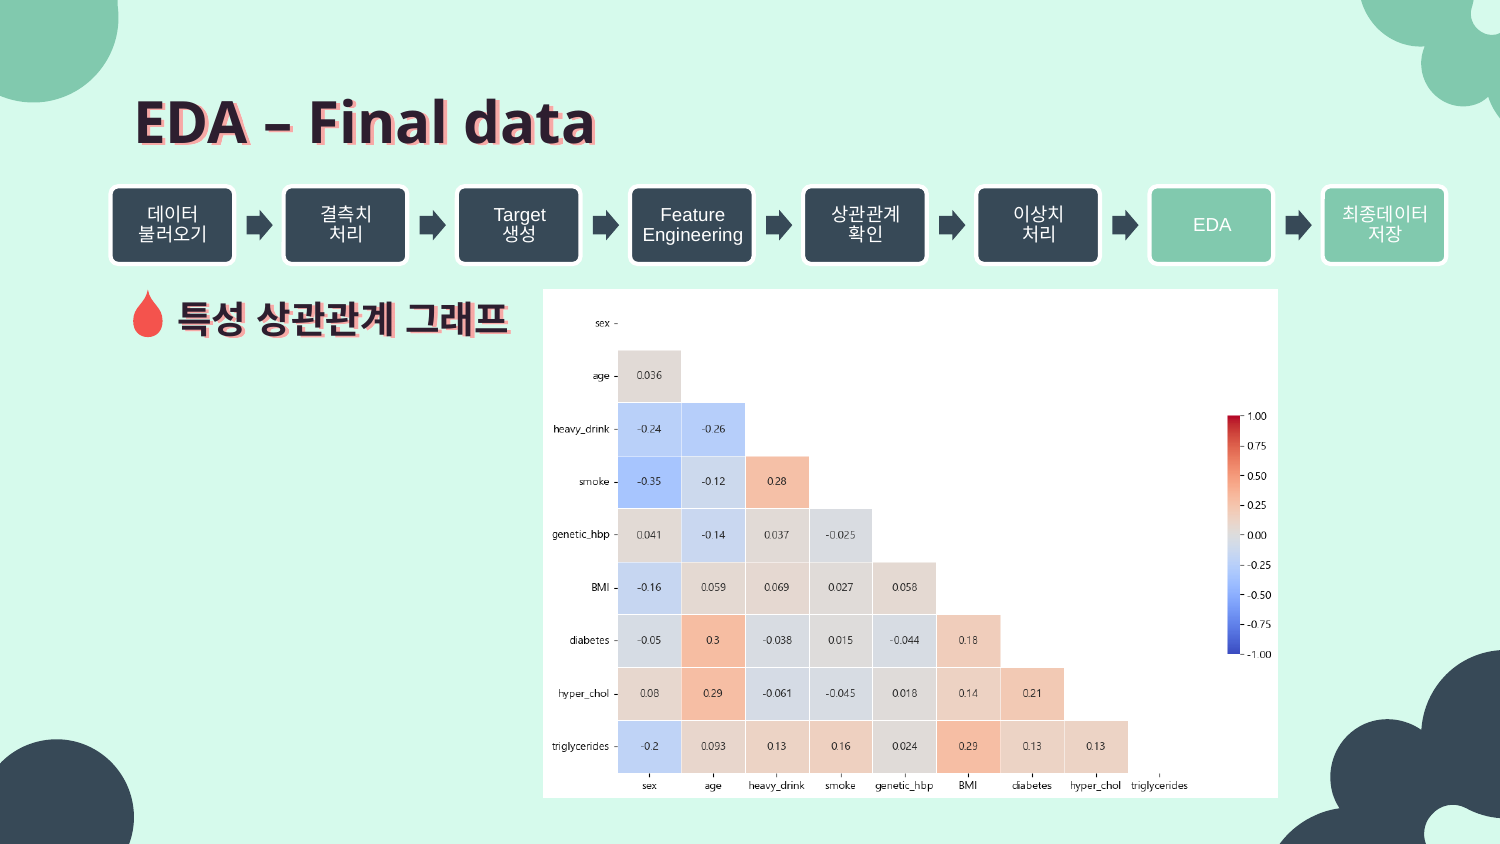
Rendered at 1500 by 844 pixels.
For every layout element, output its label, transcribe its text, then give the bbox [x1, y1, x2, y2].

picture [542, 289, 1278, 798]
text_box 특성 상관관계 그래프 [162, 291, 537, 348]
text_box [133, 291, 163, 338]
title EDA – Final data [118, 72, 1382, 165]
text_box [109, 167, 1447, 283]
